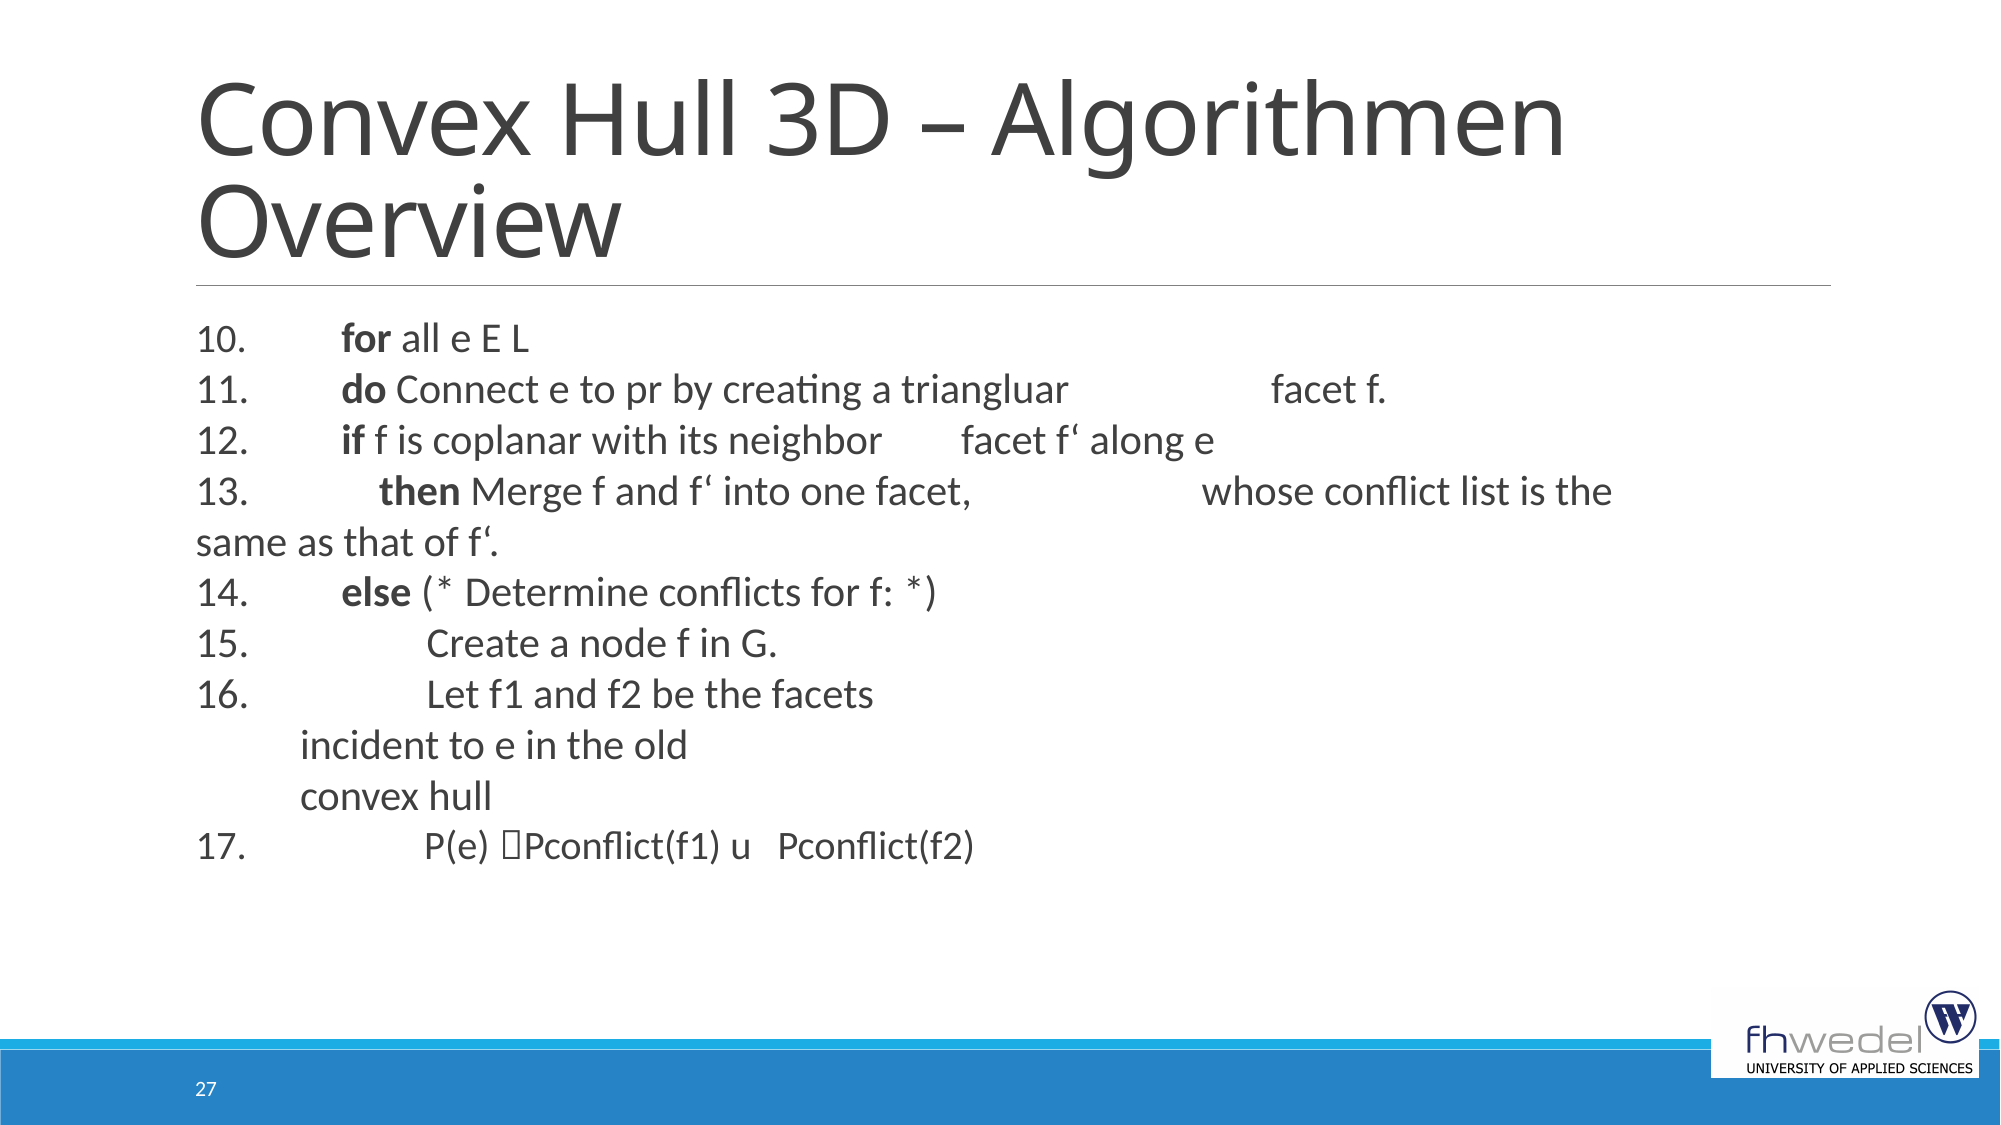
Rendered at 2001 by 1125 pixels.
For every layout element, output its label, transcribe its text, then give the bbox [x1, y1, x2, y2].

slide_number 27 [180, 1057, 396, 1118]
list 10. for all e E L 11. do Connect e to pr by creating a triangluar facet f. 12. if f is coplanar with its neighbor facet f‘ along e 13. then Merge f and f‘ into one facet, whose conflict list is the same as that of f‘. 14. else (* Determine conflicts for f: *) 15. Create a node f in G. 16. Let f1 and f2 be the facets incident to e in the old convex hull 17. P(e) Pconflict(f1) u Pconflict(f2) [180, 302, 1830, 963]
picture [1711, 987, 1979, 1078]
title Convex Hull 3D – Algorithmen Overview [180, 47, 1830, 285]
